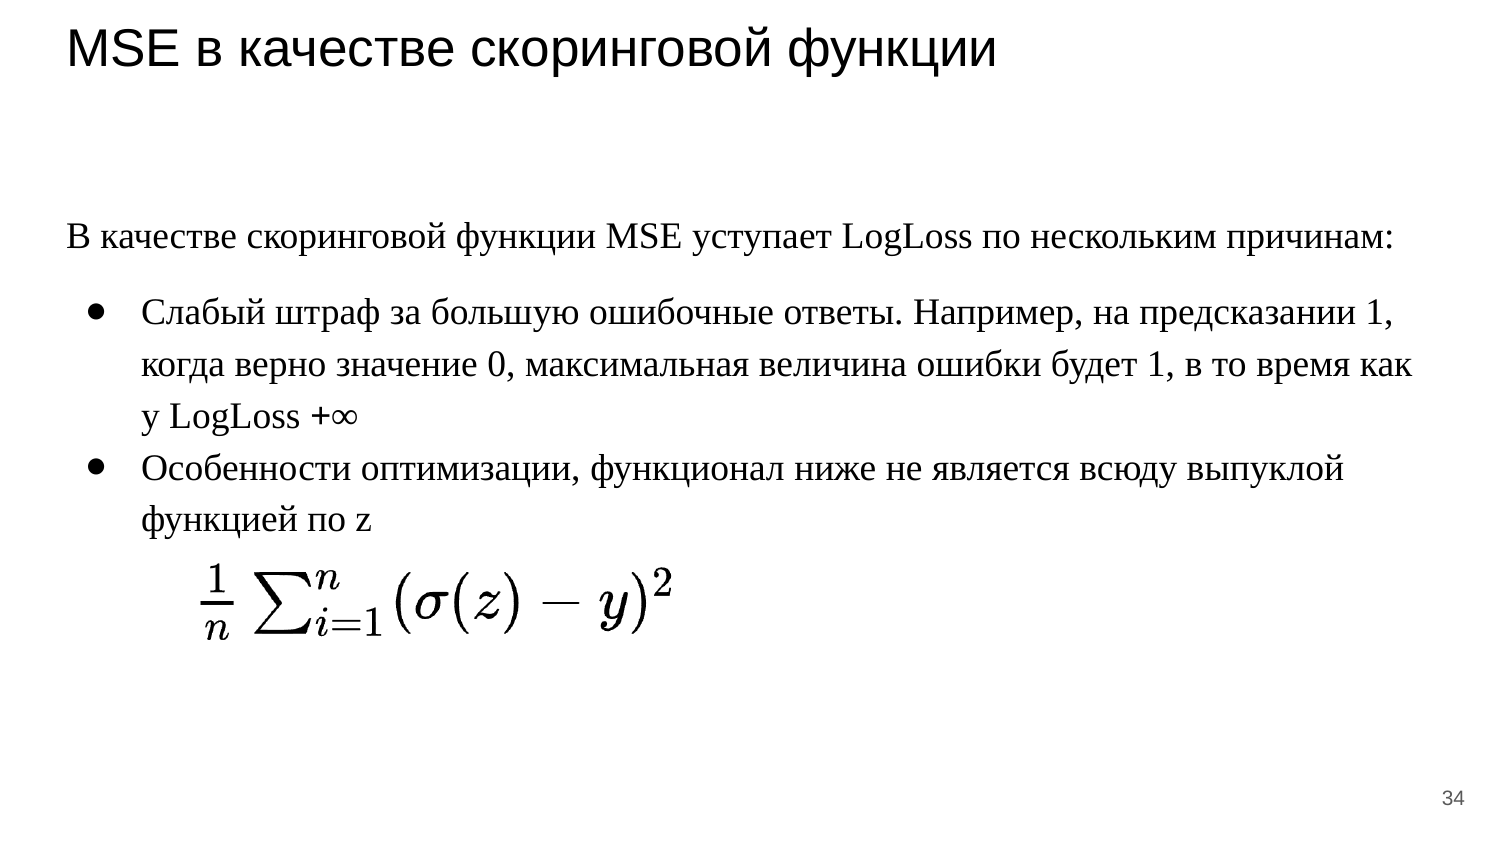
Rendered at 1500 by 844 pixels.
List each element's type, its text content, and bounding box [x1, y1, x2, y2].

title MSE в качестве скоринговой функции [51, 0, 1449, 92]
slide_number ‹#› [1389, 764, 1480, 830]
list В качестве скоринговой функции MSE уступает LogLoss по нескольким причинам: Слабый штраф за большую ошибочные ответы. Например, на предсказании 1, когда верно значение 0, максимальная величина ошибки будет 1, в то время как у LogLoss +∞ Особенности оптимизации, функционал ниже не является всюду выпуклой функцией по z [51, 189, 1449, 750]
picture [192, 559, 679, 644]
